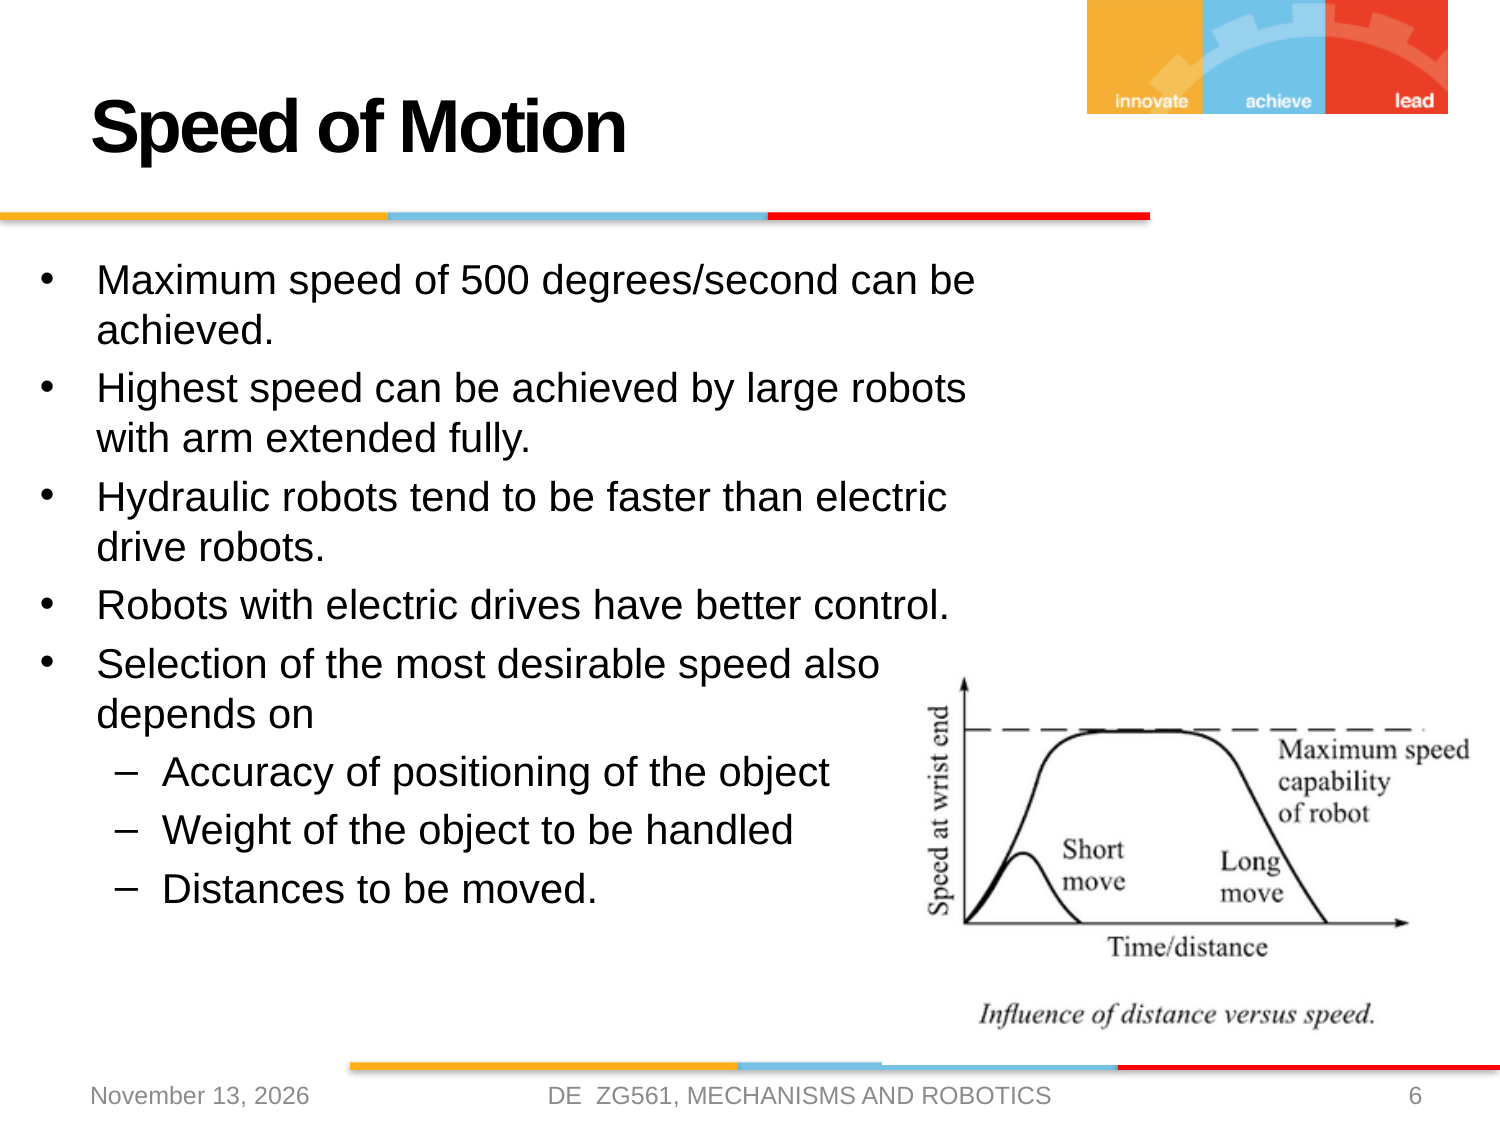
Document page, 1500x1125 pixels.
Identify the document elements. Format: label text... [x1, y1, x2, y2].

picture [1087, 0, 1448, 114]
slide_number 6 [1088, 1073, 1438, 1125]
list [882, 637, 1500, 1066]
text_box Maximum speed of 500 degrees/second can be achieved. Highest speed can be achieved by large robots with arm extended fully. Hydraulic robots tend to be faster than electric drive robots. Robots with electric drives have better control. Selection of the most desirable speed also depends on Accuracy of positioning of the object Weight of the object to be handled Distances to be moved. [24, 245, 1063, 1014]
footer DE ZG561, MECHANISMS AND ROBOTICS [512, 1065, 1088, 1125]
title Speed of Motion [75, 45, 1425, 200]
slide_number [75, 1065, 425, 1125]
